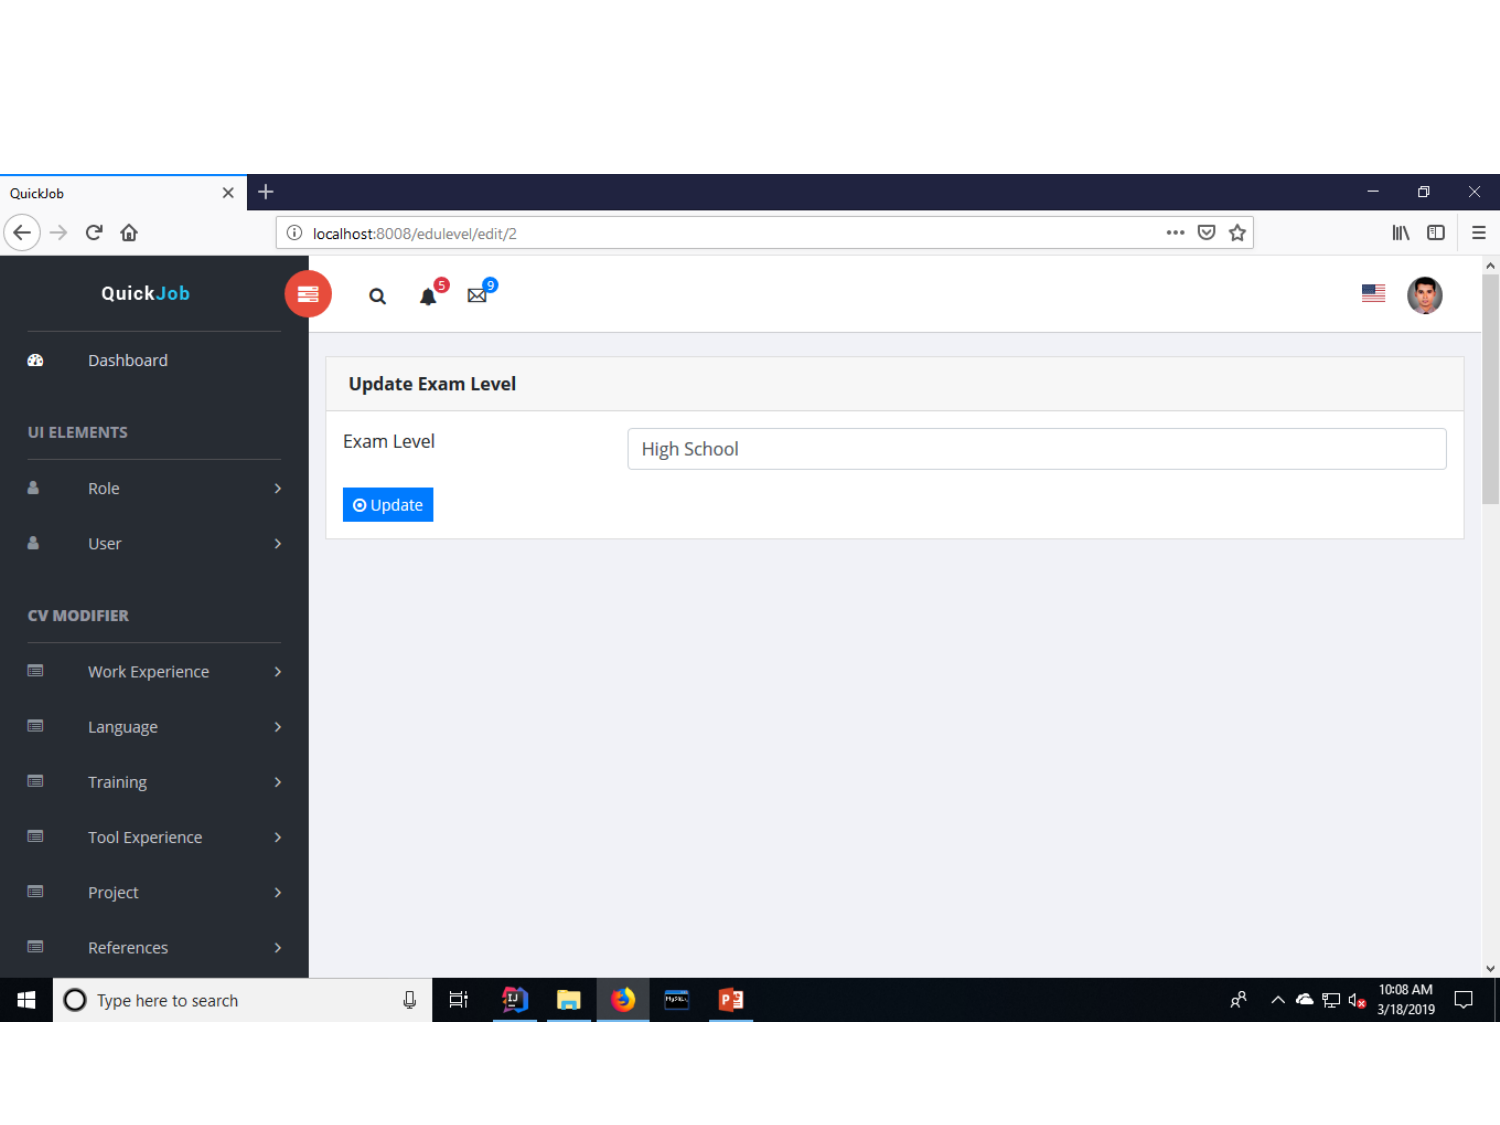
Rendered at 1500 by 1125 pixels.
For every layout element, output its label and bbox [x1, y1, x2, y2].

picture [0, 174, 1500, 1023]
